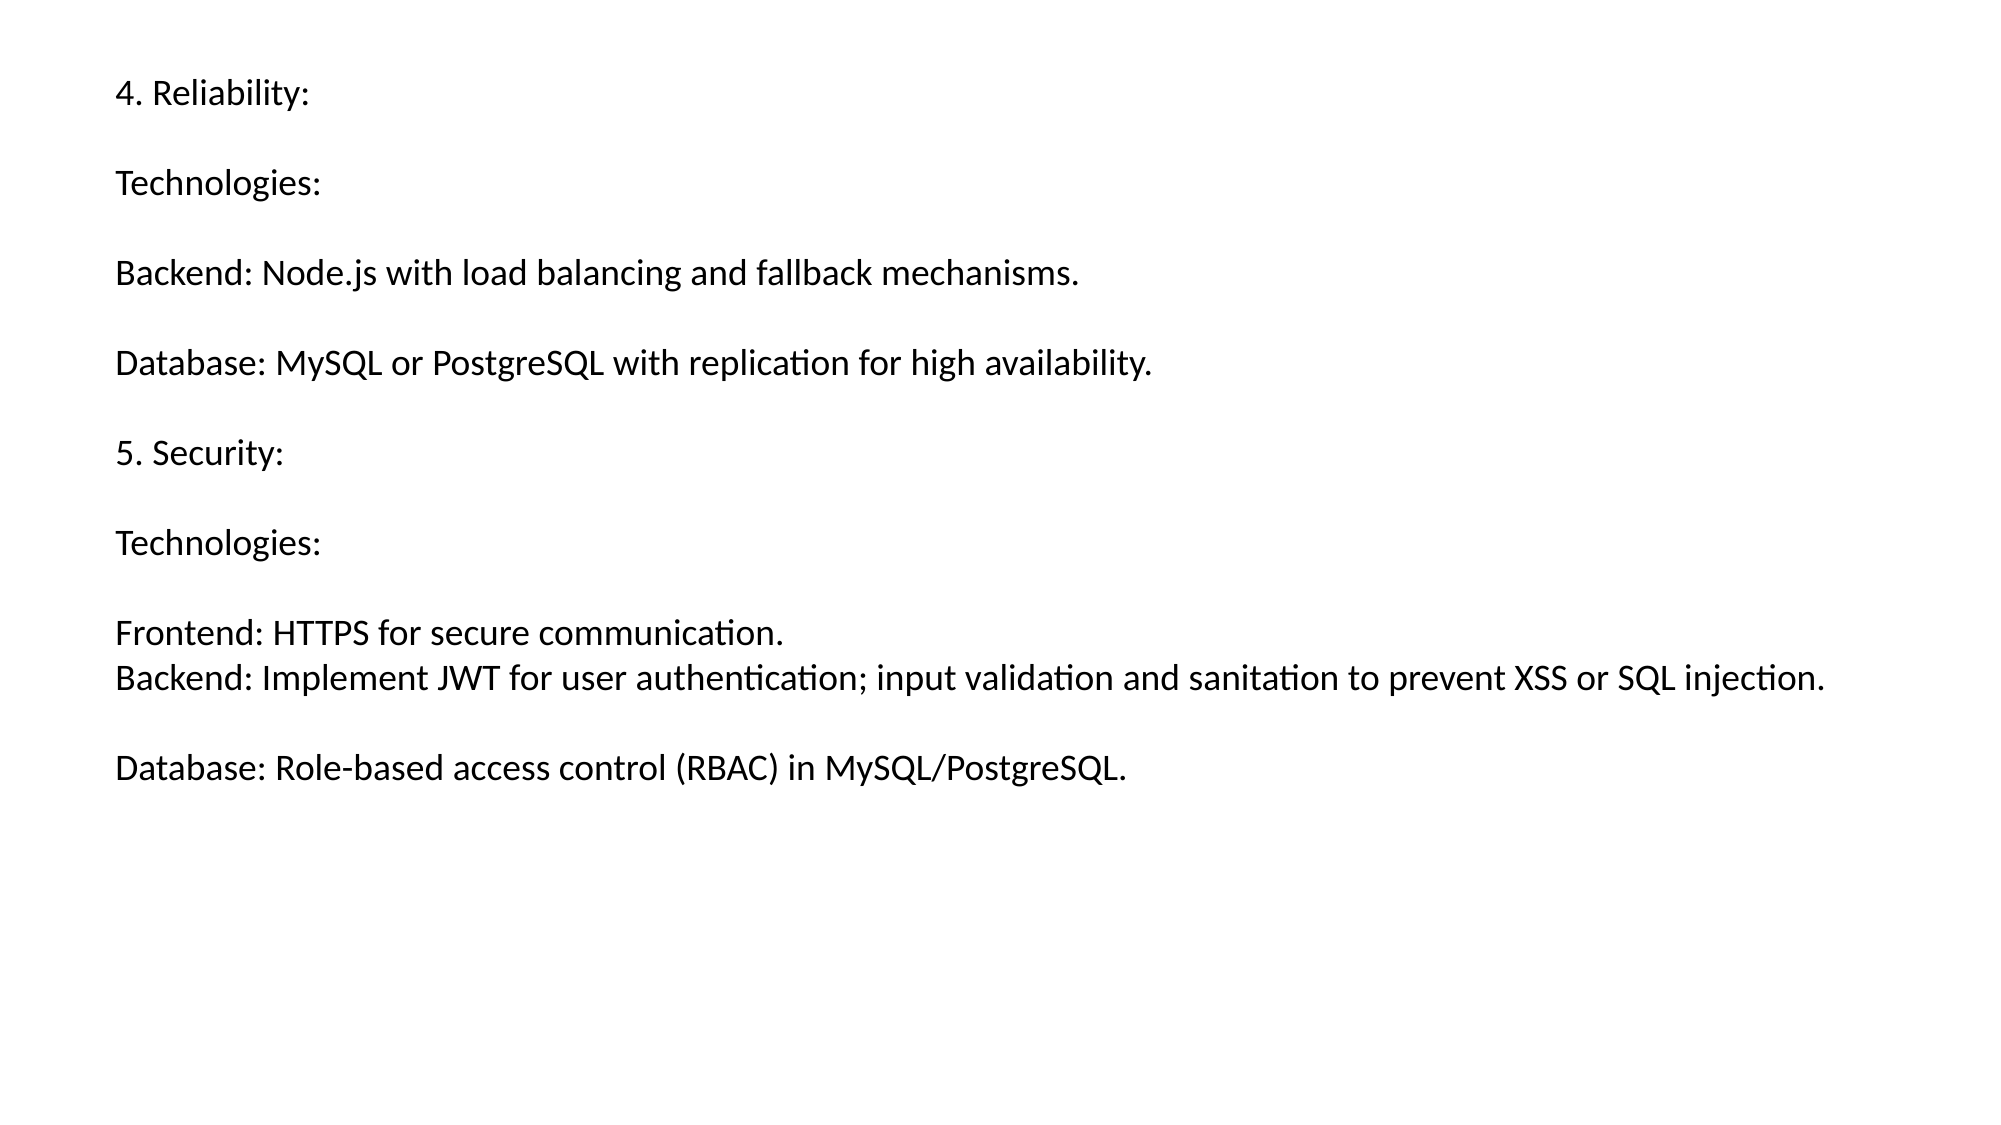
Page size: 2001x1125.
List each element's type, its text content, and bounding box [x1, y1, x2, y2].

text_box 4. Reliability: Technologies: Backend: Node.js with load balancing and fallback mechanisms. Database: MySQL or PostgreSQL with replication for high availability. 5. Security: Technologies: Frontend: HTTPS for secure communication. Backend: Implement JWT for user authentication; input validation and sanitation to prevent XSS or SQL injection. Database: Role-based access control (RBAC) in MySQL/PostgreSQL. [100, 60, 1848, 796]
